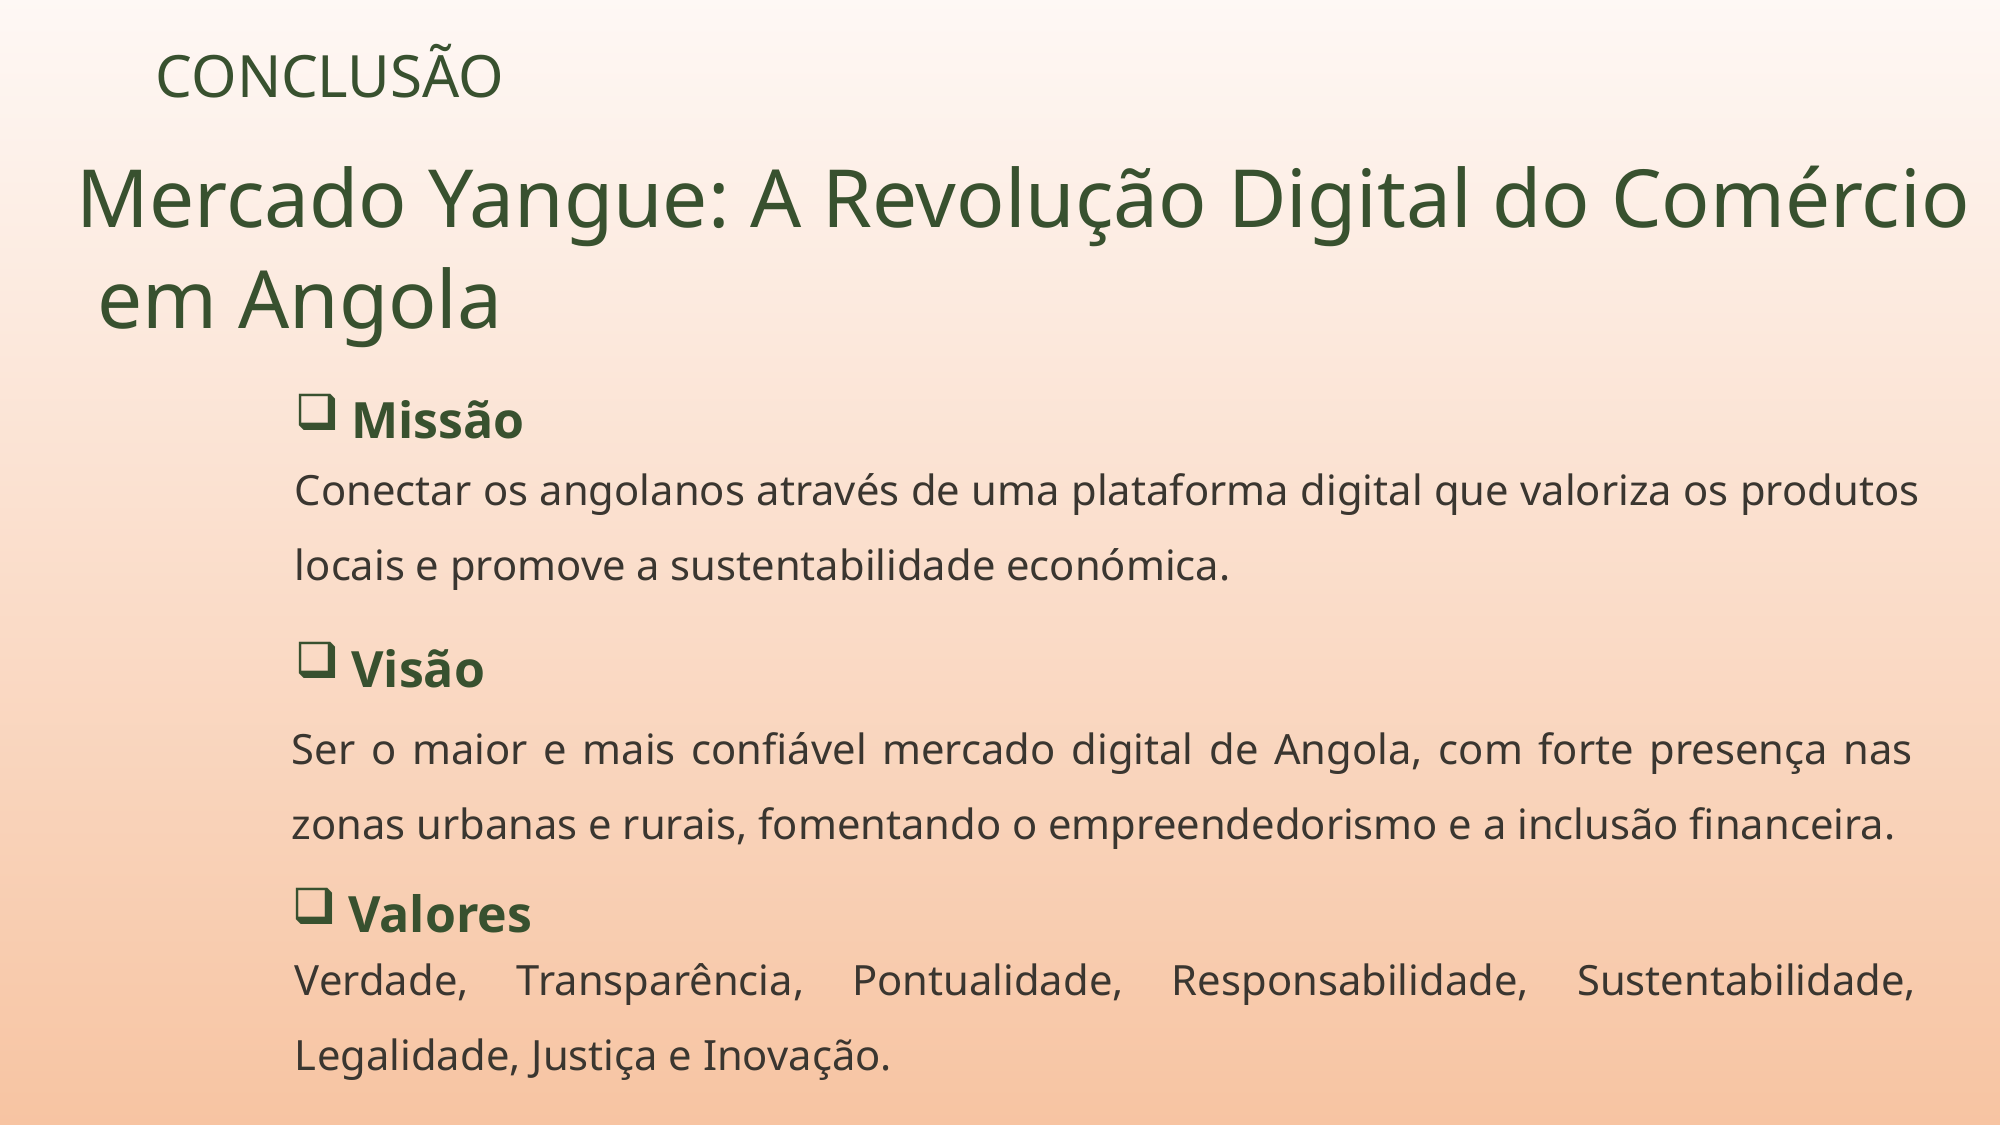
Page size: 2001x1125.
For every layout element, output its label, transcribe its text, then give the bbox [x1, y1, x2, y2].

text_box Conectar os angolanos através de uma plataforma digital que valoriza os produtos locais e promove a sustentabilidade económica. [295, 438, 1921, 549]
text_box Valores [291, 852, 697, 904]
text_box Ser o maior e mais confiável mercado digital de Angola, com forte presença nas zonas urbanas e rurais, fomentando o empreendedorismo e a inclusão financeira. [291, 698, 1914, 809]
text_box Verdade, Transparência, Pontualidade, Responsabilidade, Sustentabilidade, Legalidade, Justiça e Inovação. [295, 928, 1917, 1039]
text_box Mercado Yangue: A Revolução Digital do Comércio em Angola [76, 142, 2000, 345]
text_box CONCLUSÃO [155, 58, 561, 110]
text_box Missão [295, 358, 700, 410]
text_box Visão [295, 606, 700, 658]
